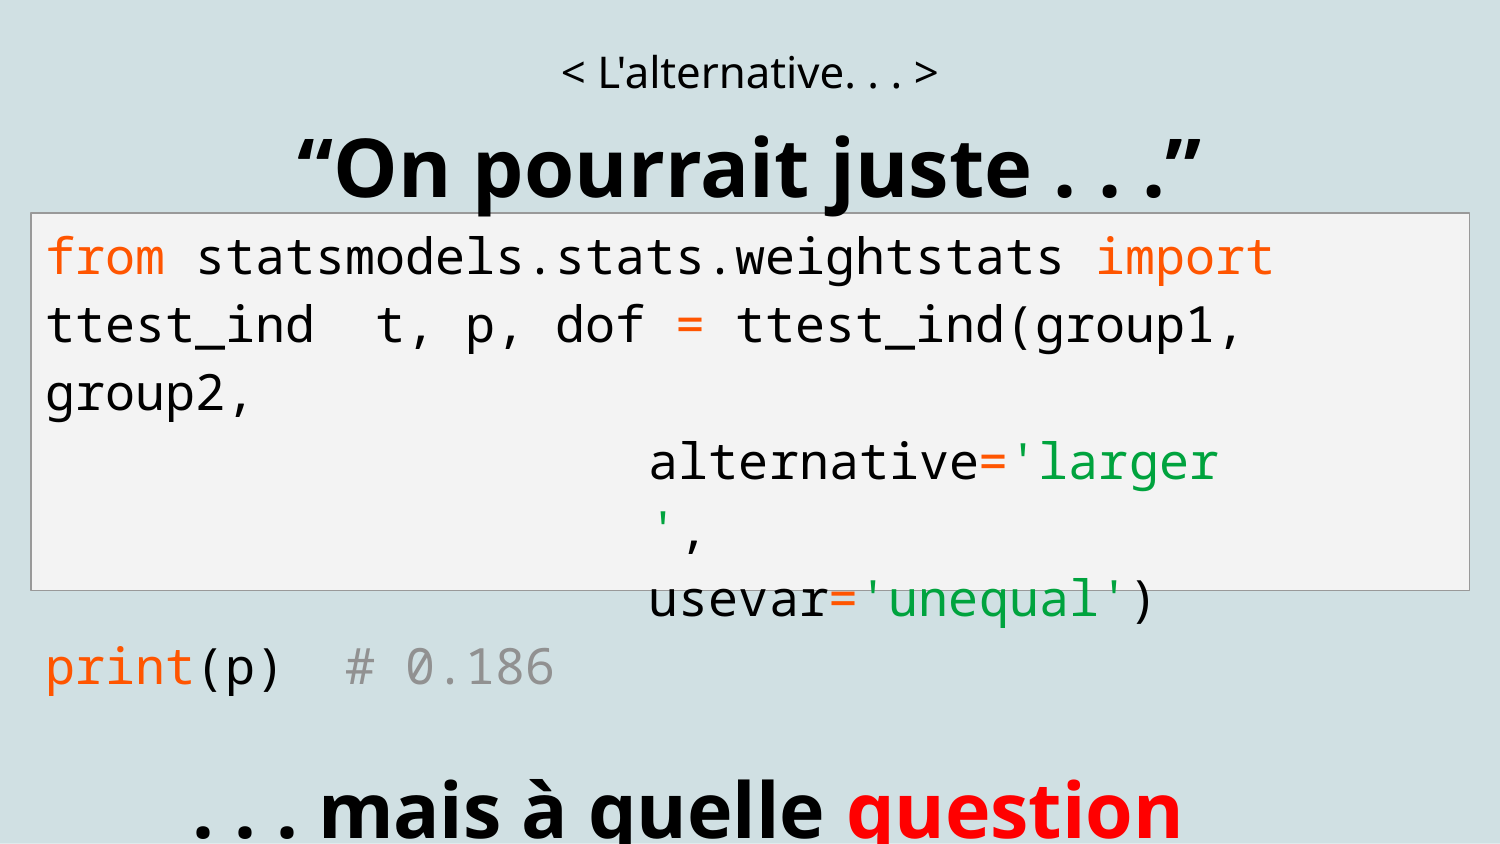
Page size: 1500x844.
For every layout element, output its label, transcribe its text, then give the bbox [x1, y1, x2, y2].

text_box from statsmodels.stats.weightstats import ttest_ind t, p, dof = ttest_ind(group1, group2, alternative='larger', usevar='unequal') print(p) # 0.186 . . . mais à quelle question est-on en train de répondre ? [42, 599, 1449, 844]
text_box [30, 212, 1470, 591]
title < L'alternative. . . > “On pourrait juste . . .” [39, 17, 1461, 211]
text_box [0, 0, 1500, 844]
